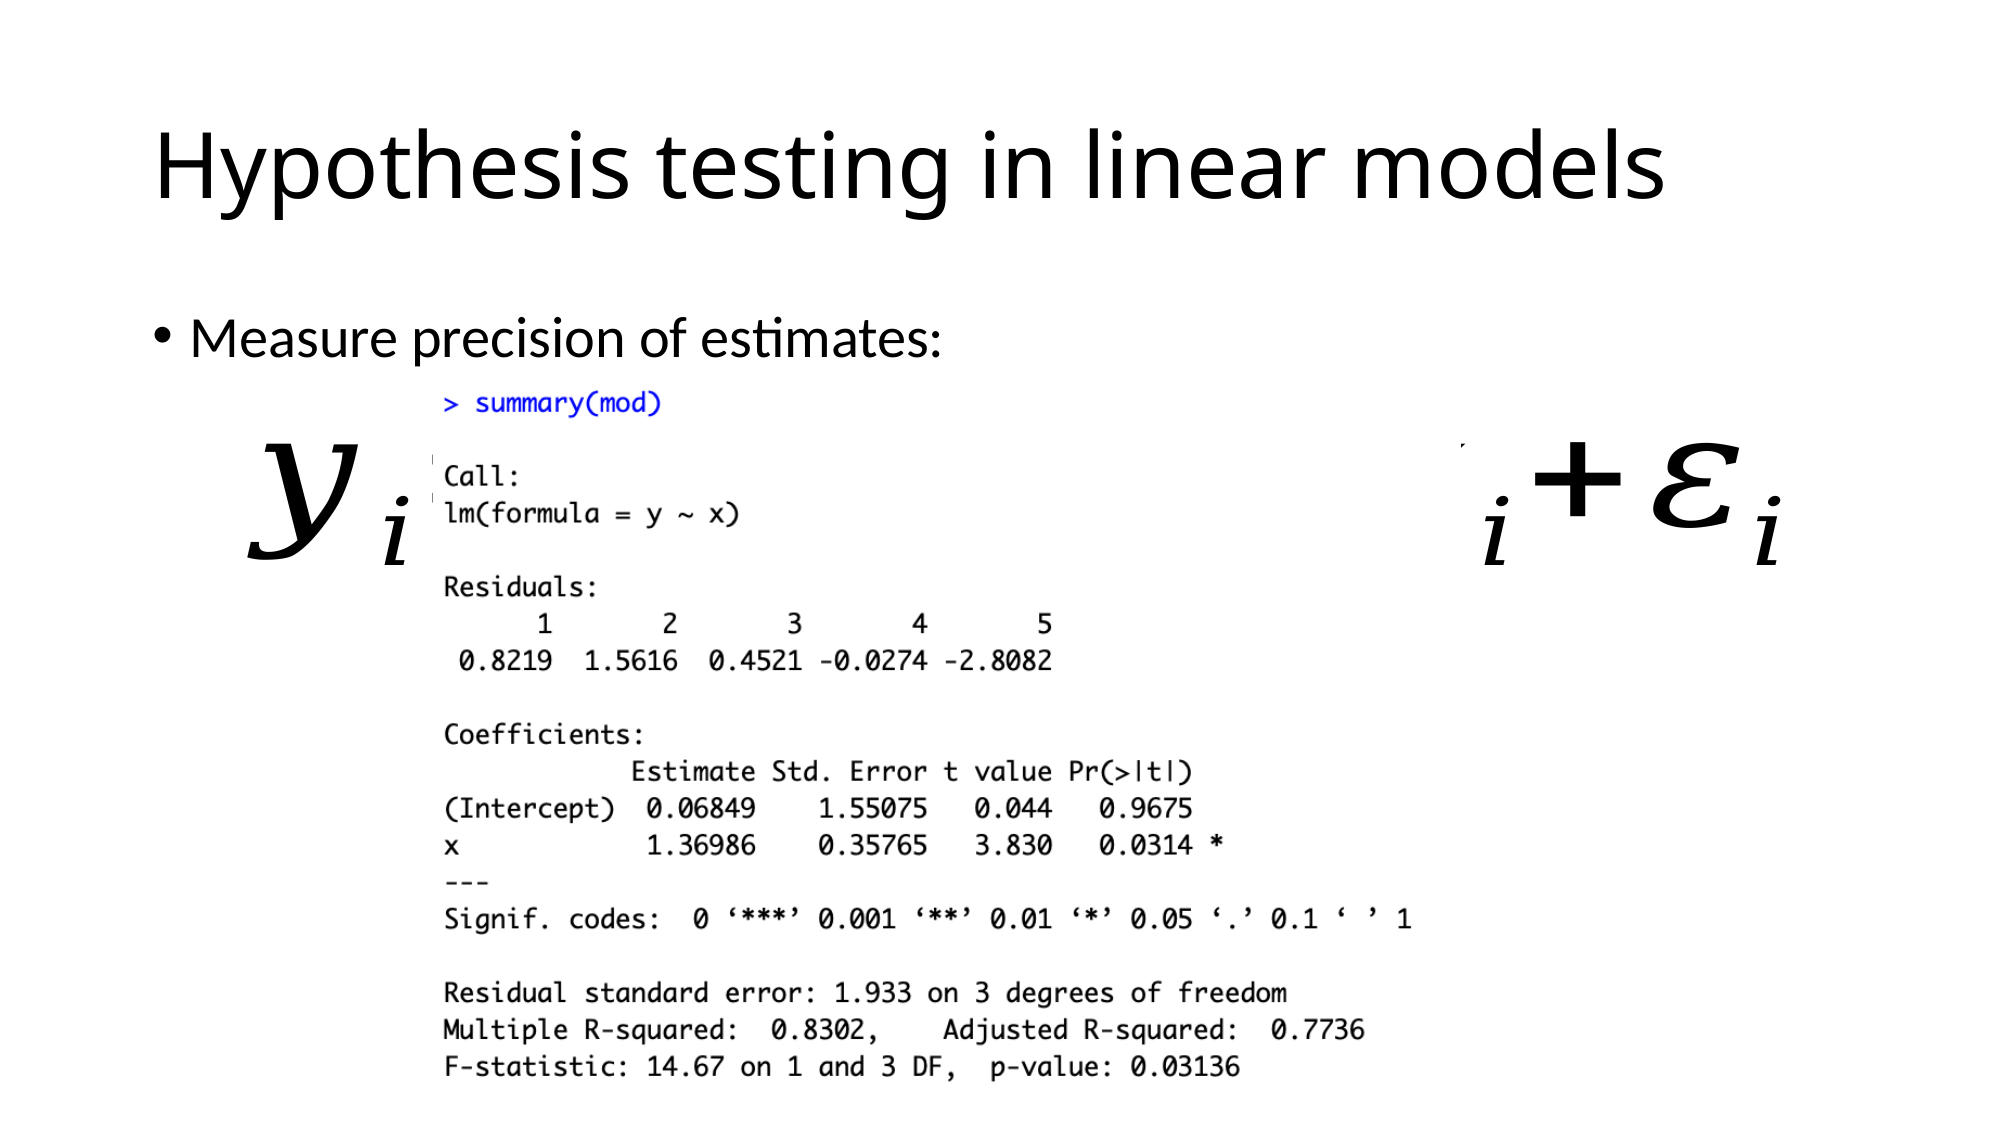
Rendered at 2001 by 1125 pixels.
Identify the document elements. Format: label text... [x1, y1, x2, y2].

list Measure precision of estimates: [137, 299, 1863, 1014]
title Hypothesis testing in linear models [137, 59, 1863, 278]
picture [433, 388, 1461, 1115]
